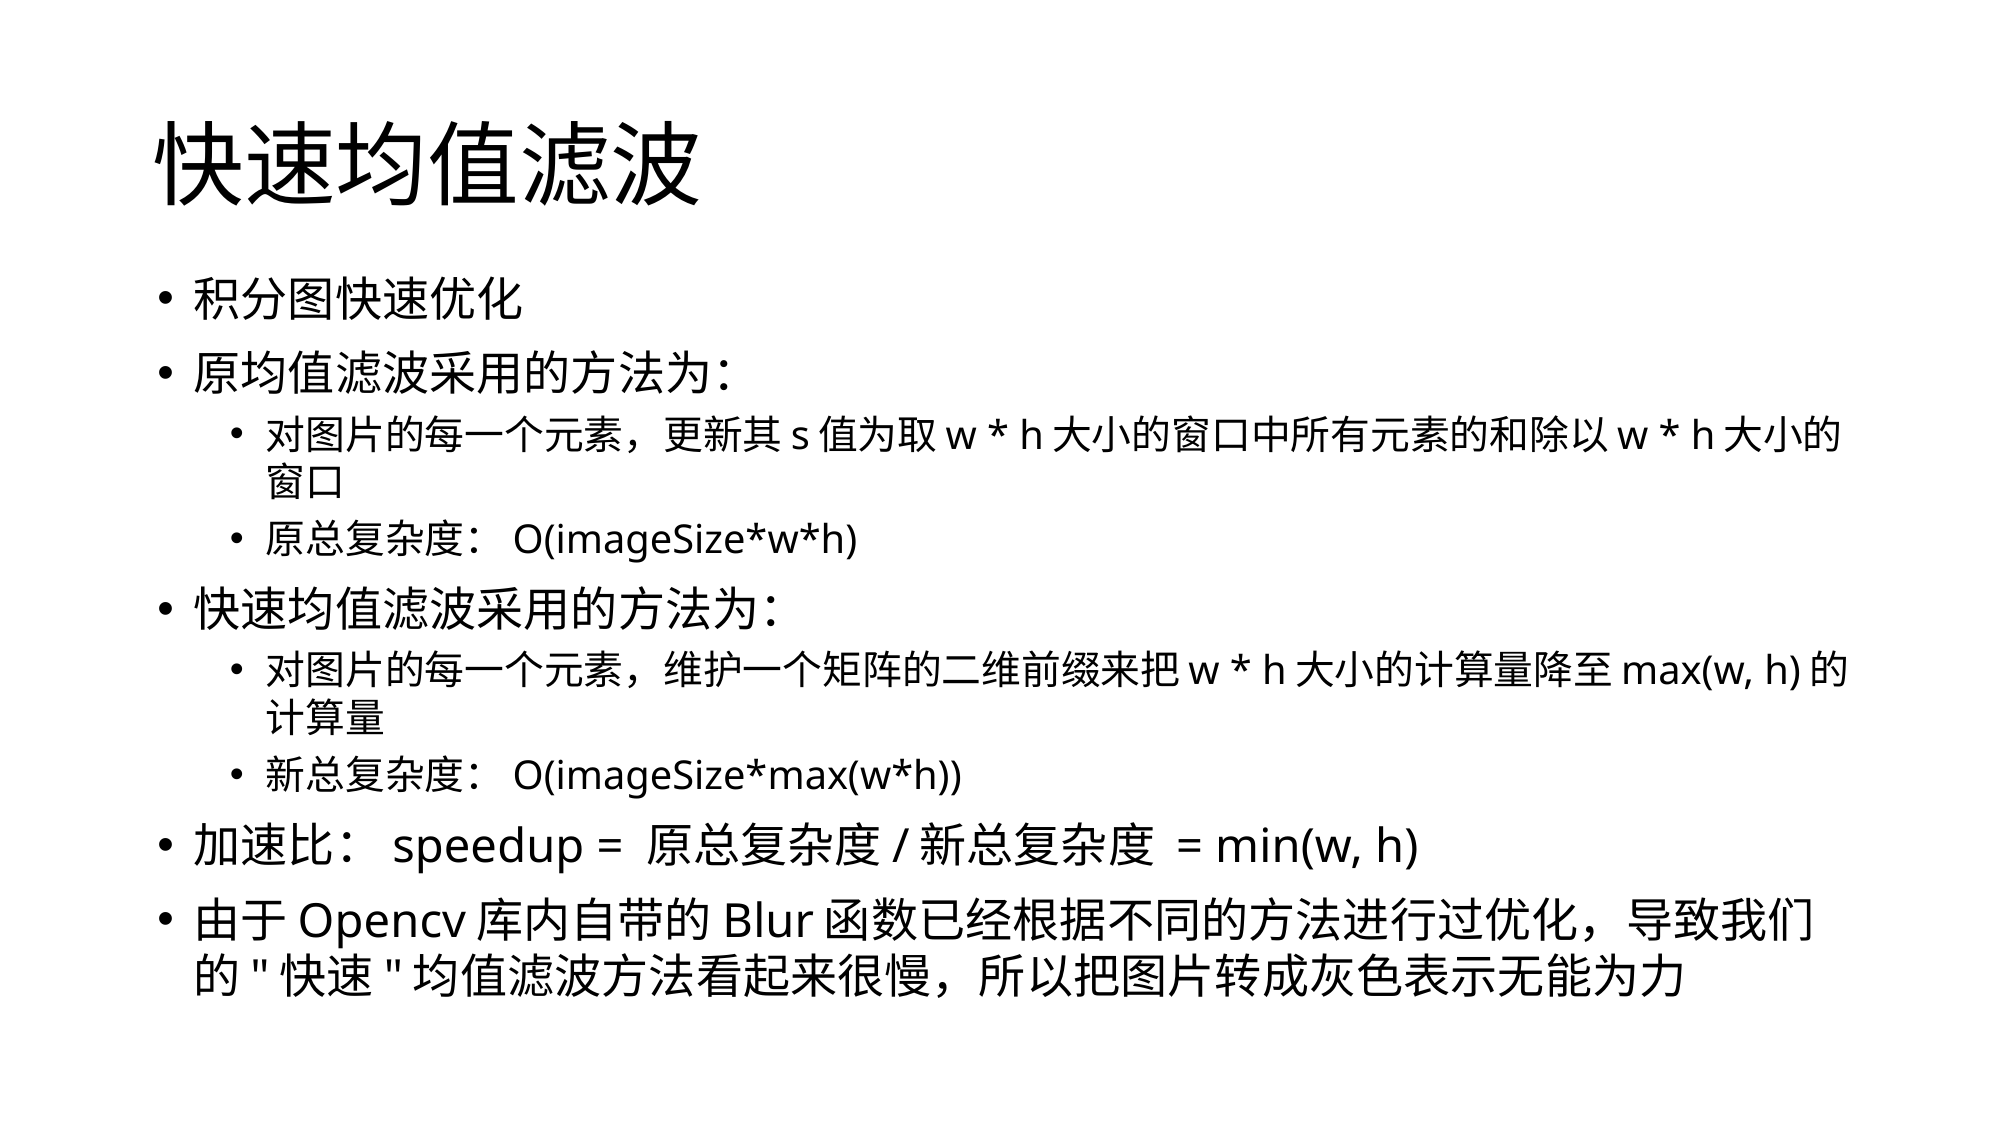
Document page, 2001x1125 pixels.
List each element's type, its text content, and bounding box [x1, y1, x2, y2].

title 快速均值滤波 [137, 59, 1863, 278]
list 积分图快速优化 原均值滤波采用的方法为： 对图片的每一个元素，更新其s值为取w * h大小的窗口中所有元素的和除以w * h大小的窗口 原总复杂度：O(imageSize*w*h) 快速均值滤波采用的方法为： 对图片的每一个元素，维护一个矩阵的二维前缀来把w * h大小的计算量降至max(w, h)的计算量 新总复杂度：O(imageSize*max(w*h)) 加速比：speedup = 原总复杂度/新总复杂度 = min(w, h) 由于Opencv库内自带的Blur函数已经根据不同的方法进行过优化，导致我们的"快速"均值滤波方法看起来很慢，所以把图片转成灰色表示无能为力 [142, 261, 1893, 1020]
